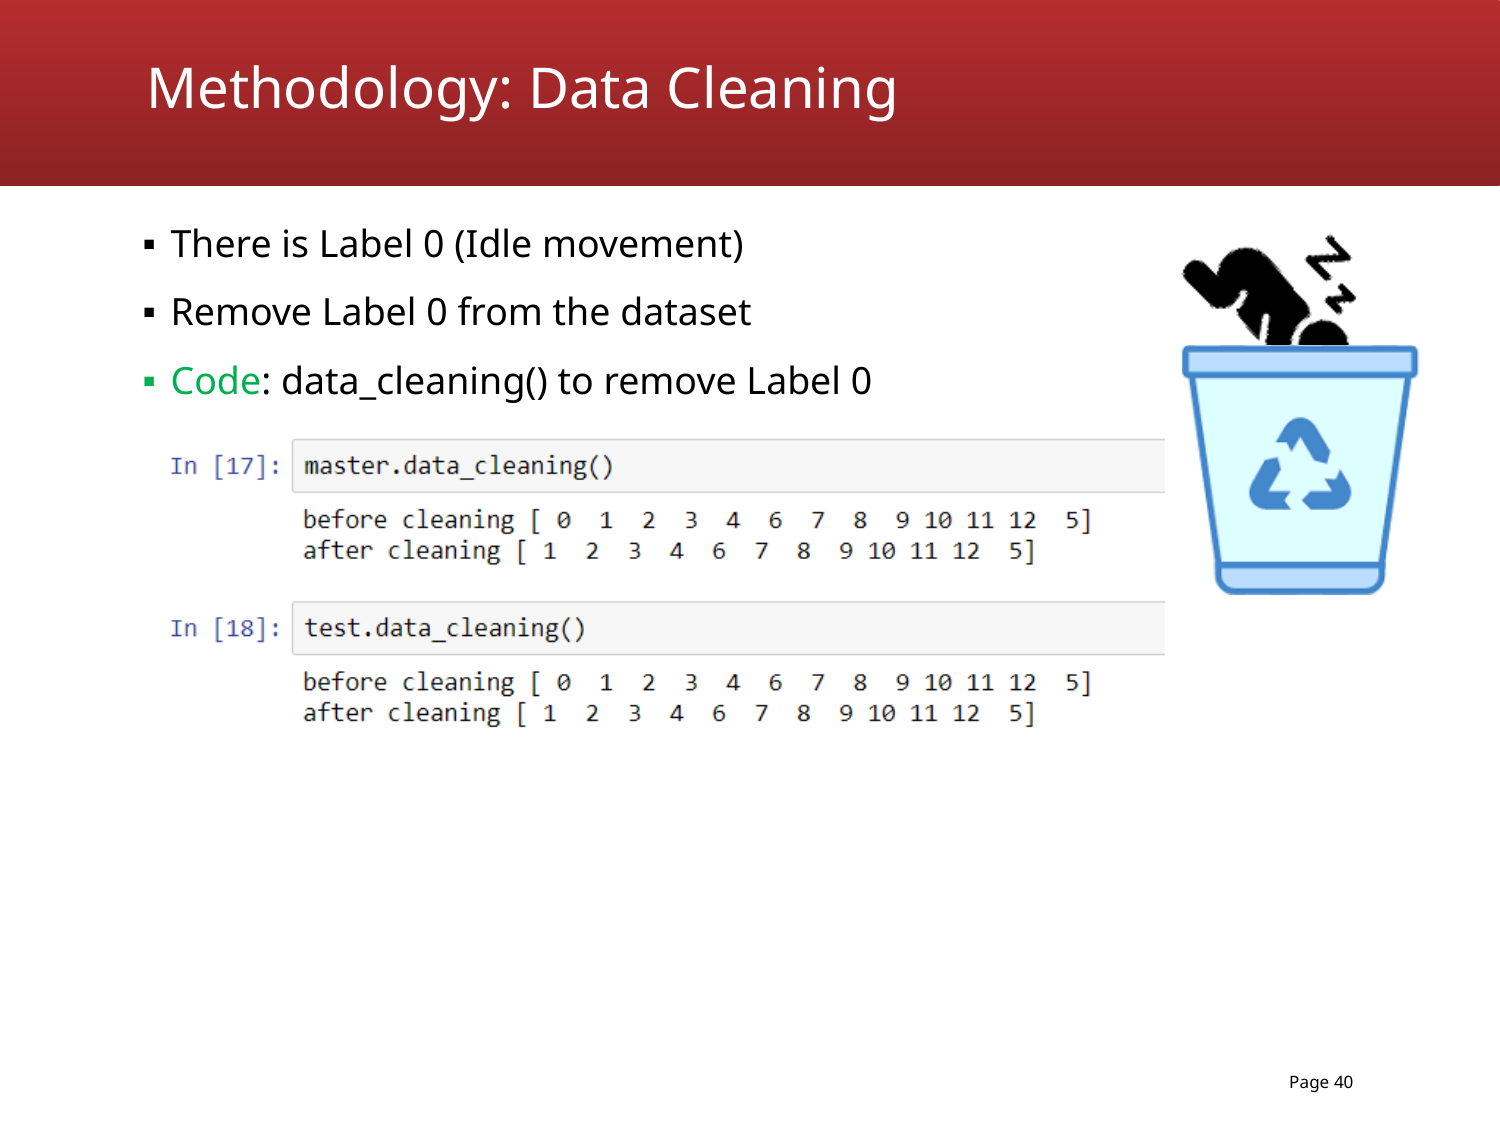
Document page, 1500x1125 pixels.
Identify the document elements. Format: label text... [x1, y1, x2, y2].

picture [1173, 164, 1427, 595]
list There is Label 0 (Idle movement) Remove Label 0 from the dataset Code: data_cleaning() to remove Label 0 [131, 219, 1369, 1047]
picture [160, 423, 1165, 752]
title Methodology: Data Cleaning [131, 16, 1369, 164]
slide_number Page 40 [1265, 1063, 1369, 1103]
